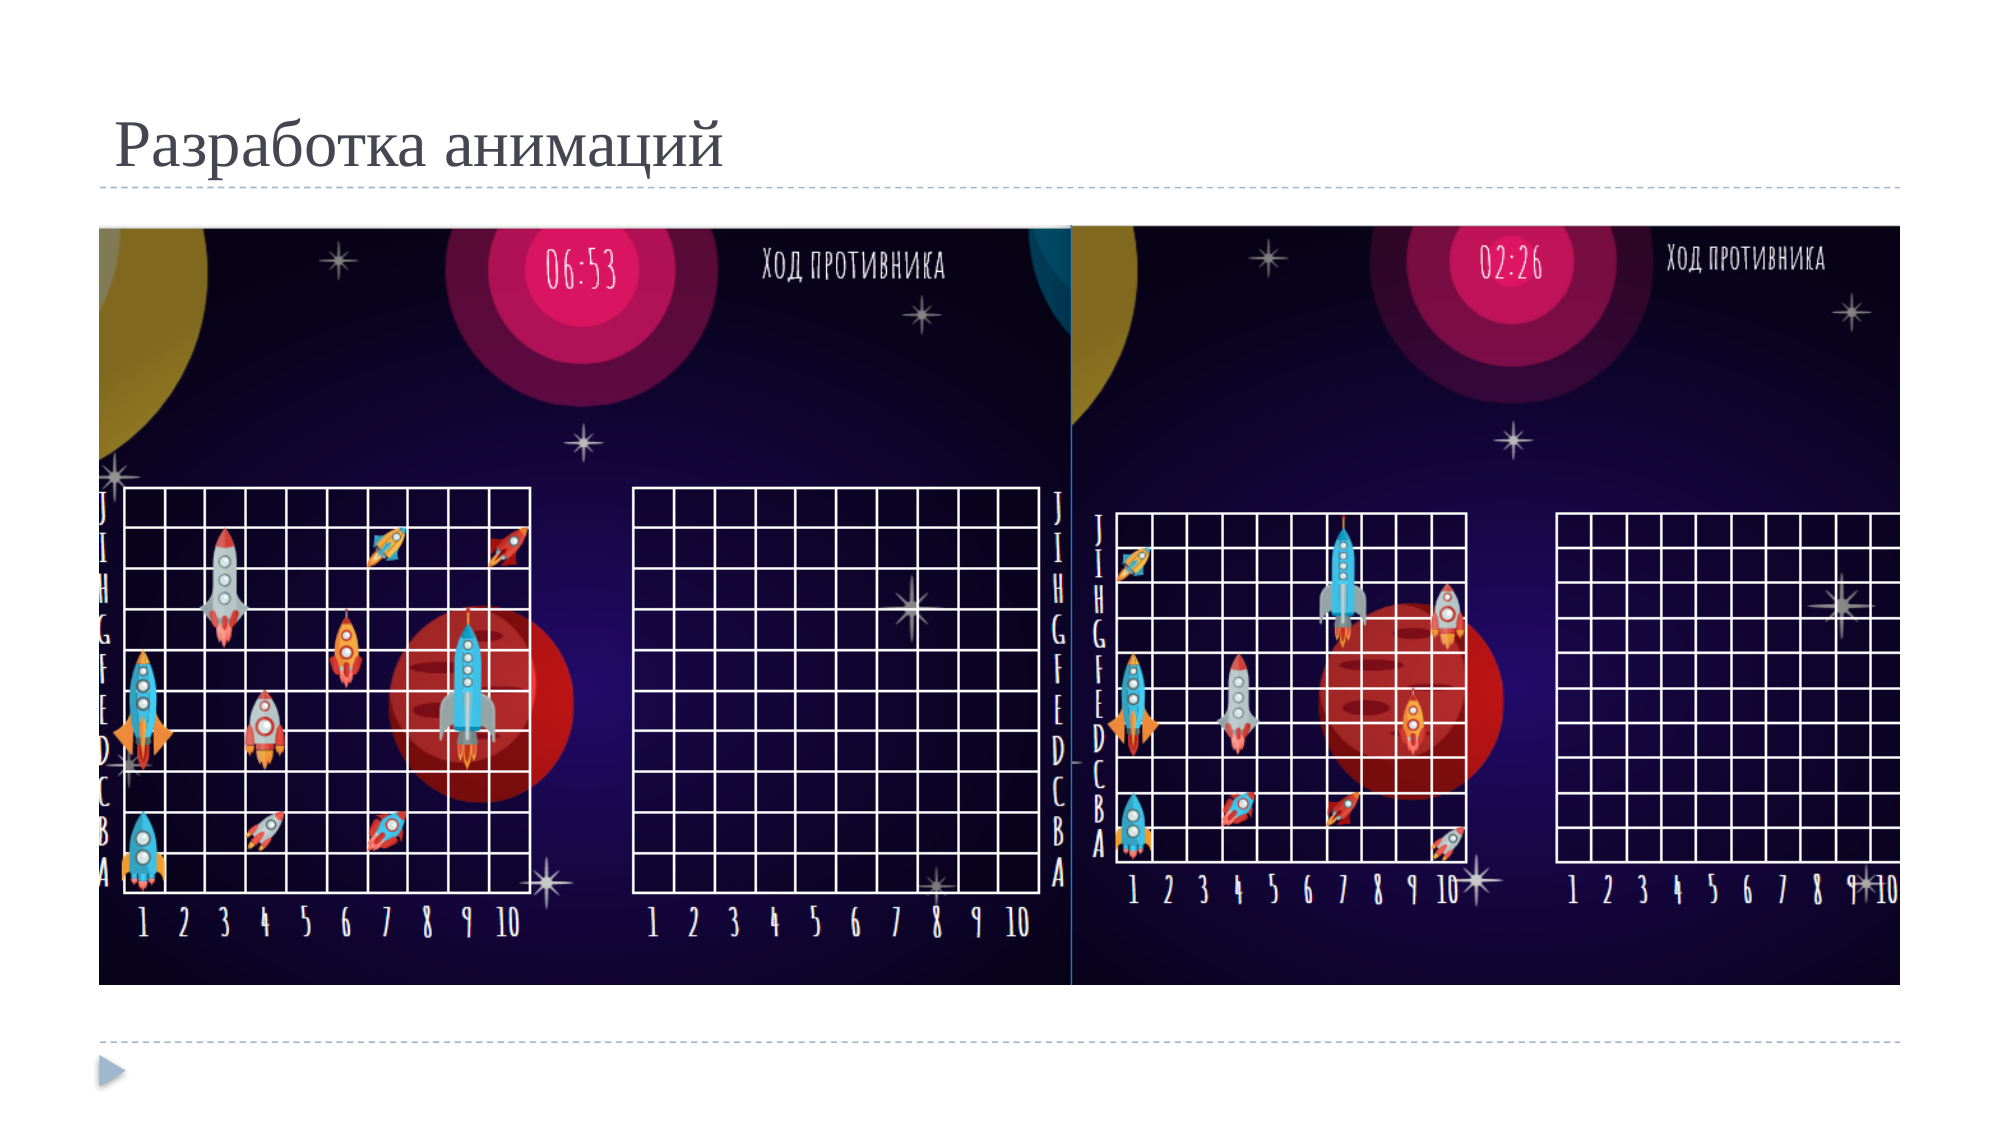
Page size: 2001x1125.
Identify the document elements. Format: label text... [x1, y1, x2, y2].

title Разработка анимаций [99, 24, 1900, 188]
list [99, 225, 1901, 985]
